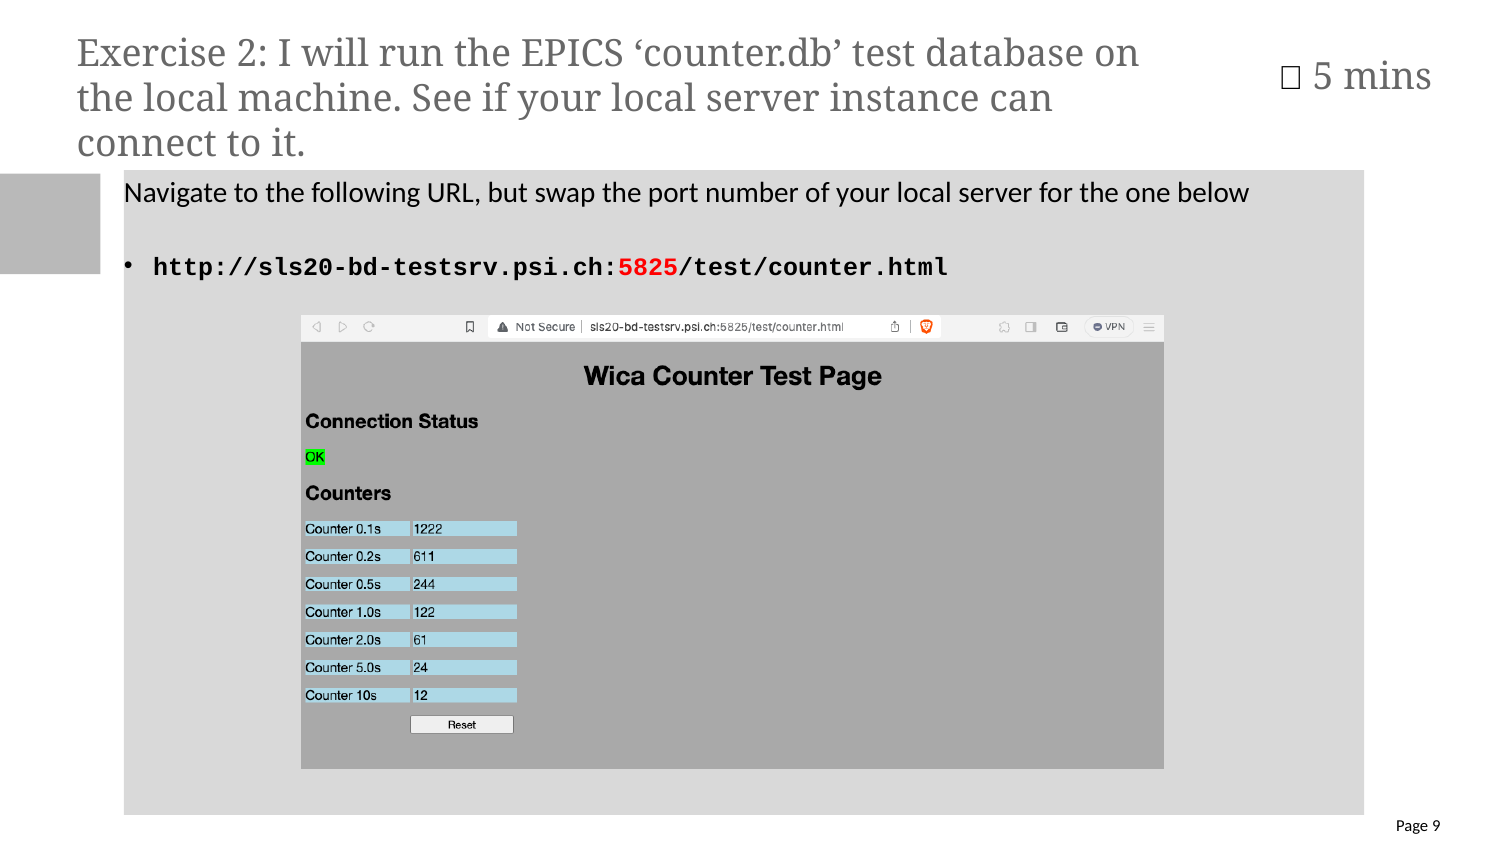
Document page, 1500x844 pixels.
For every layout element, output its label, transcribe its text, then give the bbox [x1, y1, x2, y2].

list Navigate to the following URL, but swap the port number of your local server for the one below http://sls20-bd-testsrv.psi.ch:5825/test/counter.html [123, 170, 1365, 815]
slide_number Page 9 [1346, 814, 1441, 840]
title Exercise 2: I will run the EPICS ‘counter.db’ test database on the local machine. See if your local server instance can connect to it. [76, 29, 1176, 121]
picture [300, 315, 1164, 769]
text_box ⏰ 5 mins [1263, 44, 1465, 105]
